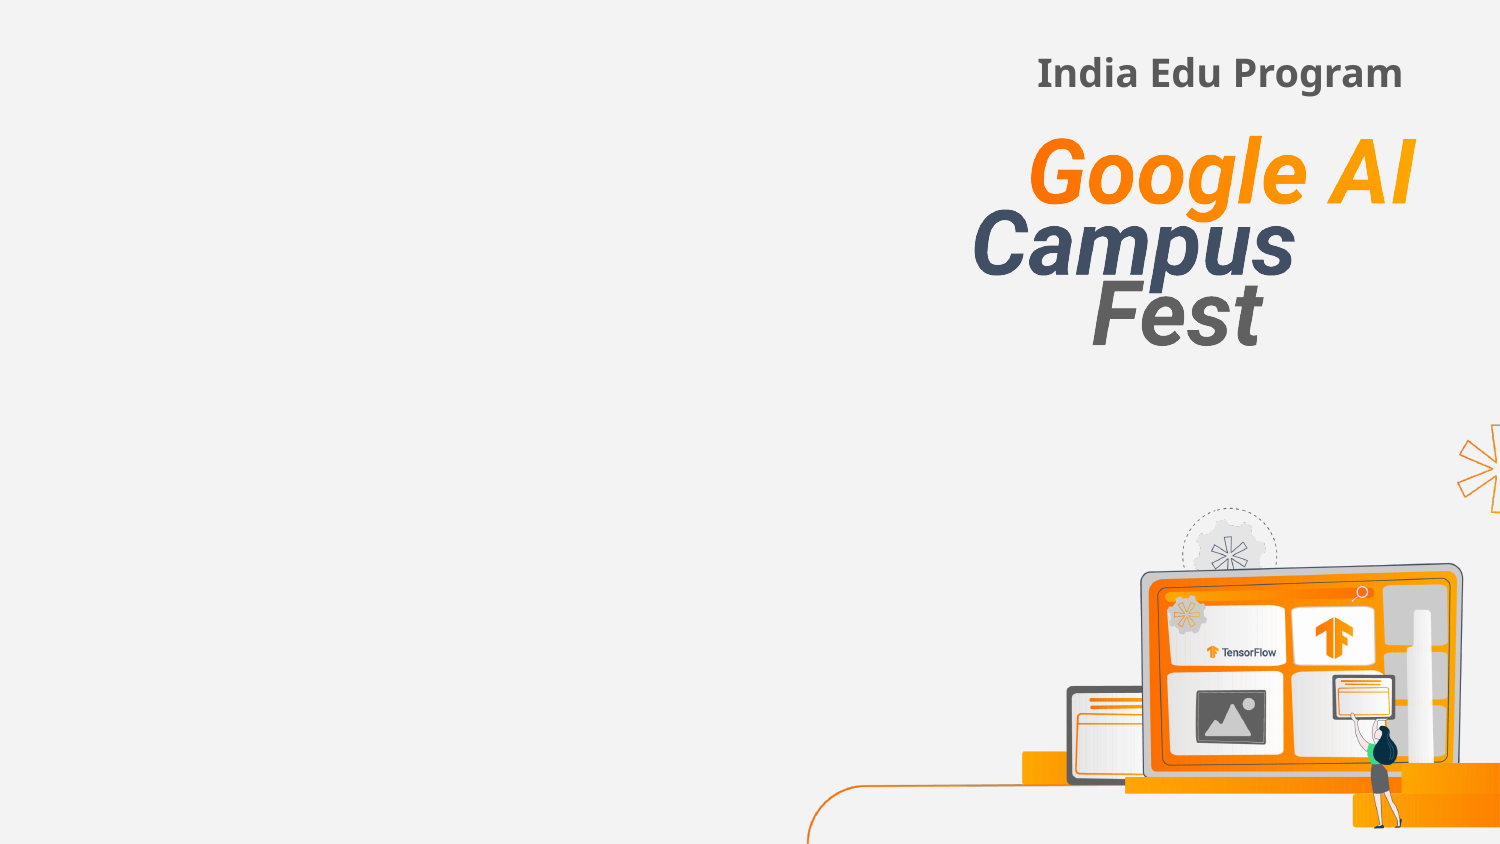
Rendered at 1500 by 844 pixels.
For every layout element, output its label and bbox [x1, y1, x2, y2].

picture [770, 417, 1500, 844]
picture [966, 130, 1463, 348]
